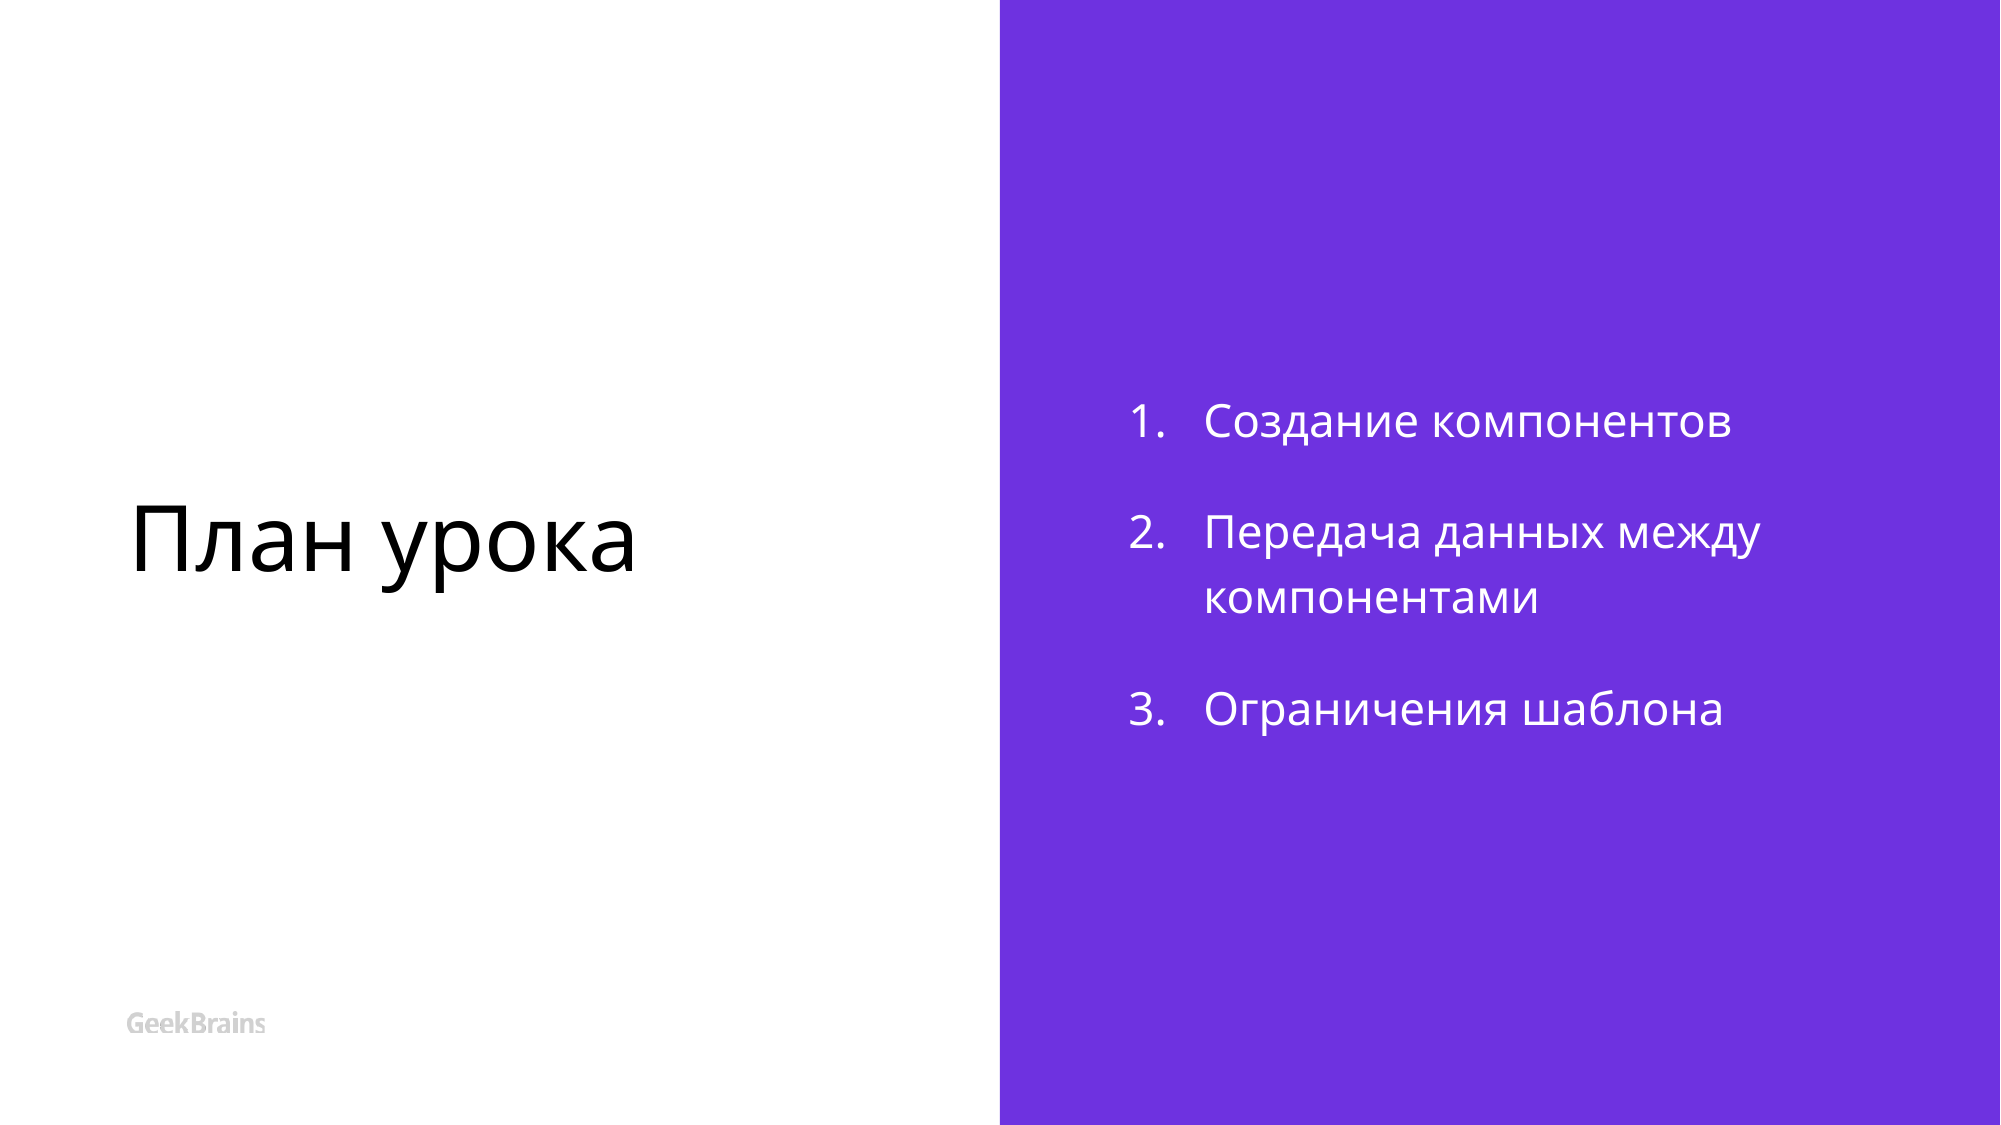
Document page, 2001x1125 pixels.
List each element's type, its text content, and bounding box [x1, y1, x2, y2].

title План урока [113, 113, 882, 1002]
list Создание компонентов Передача данных между компонентами Ограничения шаблона [1113, 113, 1882, 1002]
